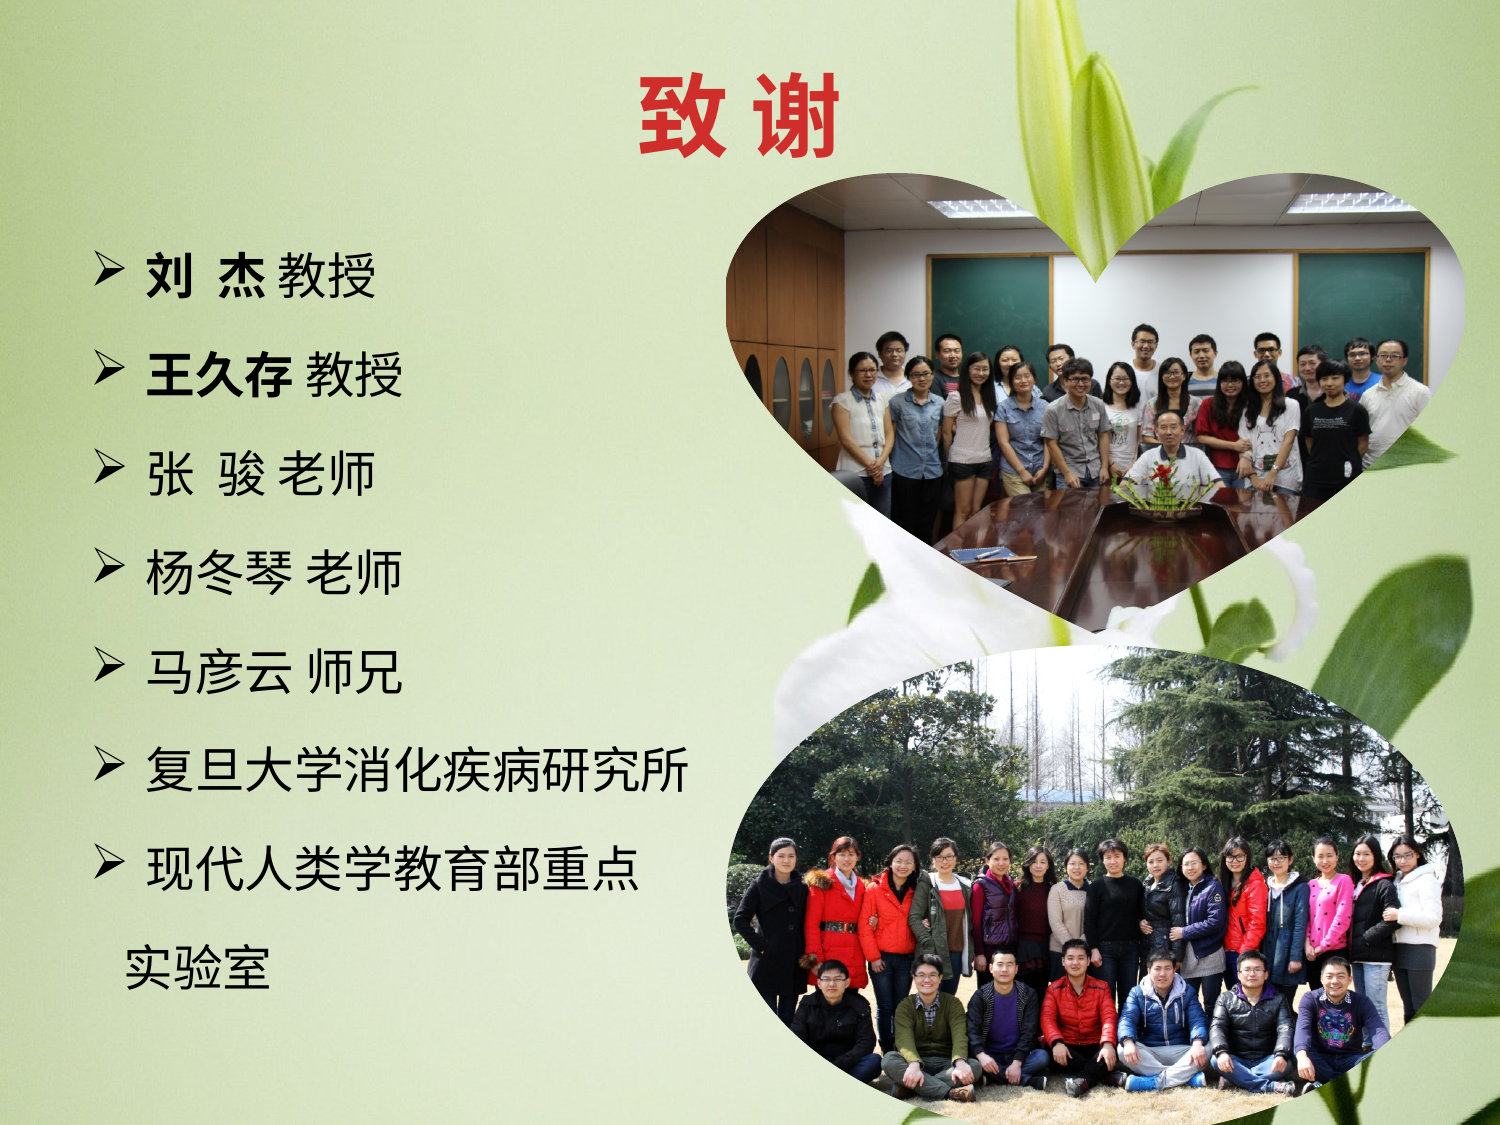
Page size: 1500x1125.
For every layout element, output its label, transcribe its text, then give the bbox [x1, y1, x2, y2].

list 刘 杰 教授 王久存 教授 张 骏 老师 杨冬琴 老师 马彦云 师兄 复旦大学消化疾病研究所 现代人类学教育部重点 实验室 [75, 208, 725, 1005]
title 致 谢 [64, 30, 1415, 197]
picture [0, 0, 1500, 1125]
